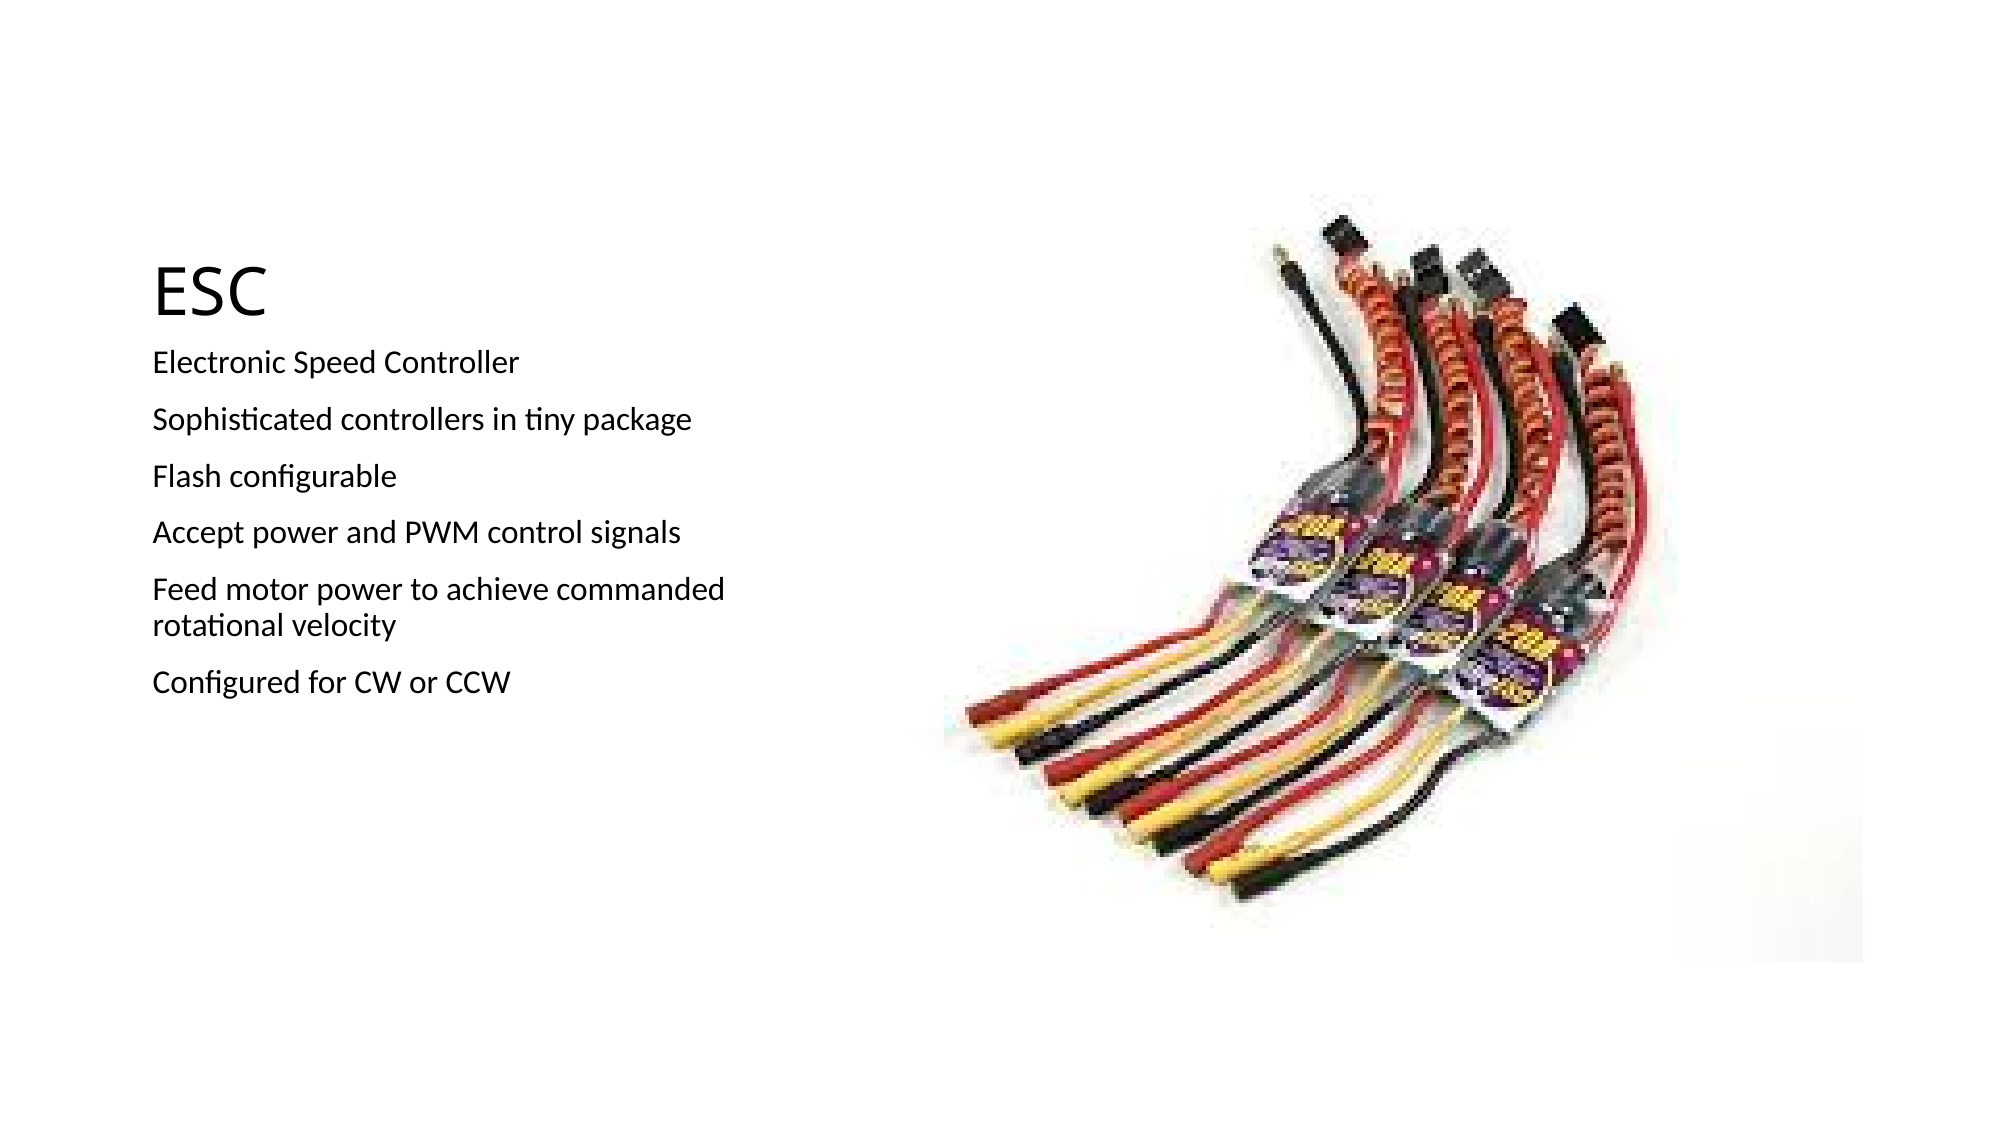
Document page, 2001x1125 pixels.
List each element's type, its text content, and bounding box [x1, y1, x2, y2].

list Electronic Speed Controller Sophisticated controllers in tiny package Flash configurable Accept power and PWM control signals Feed motor power to achieve commanded rotational velocity Configured for CW or CCW [137, 337, 783, 963]
title ESC [137, 75, 783, 337]
picture [850, 161, 1863, 962]
